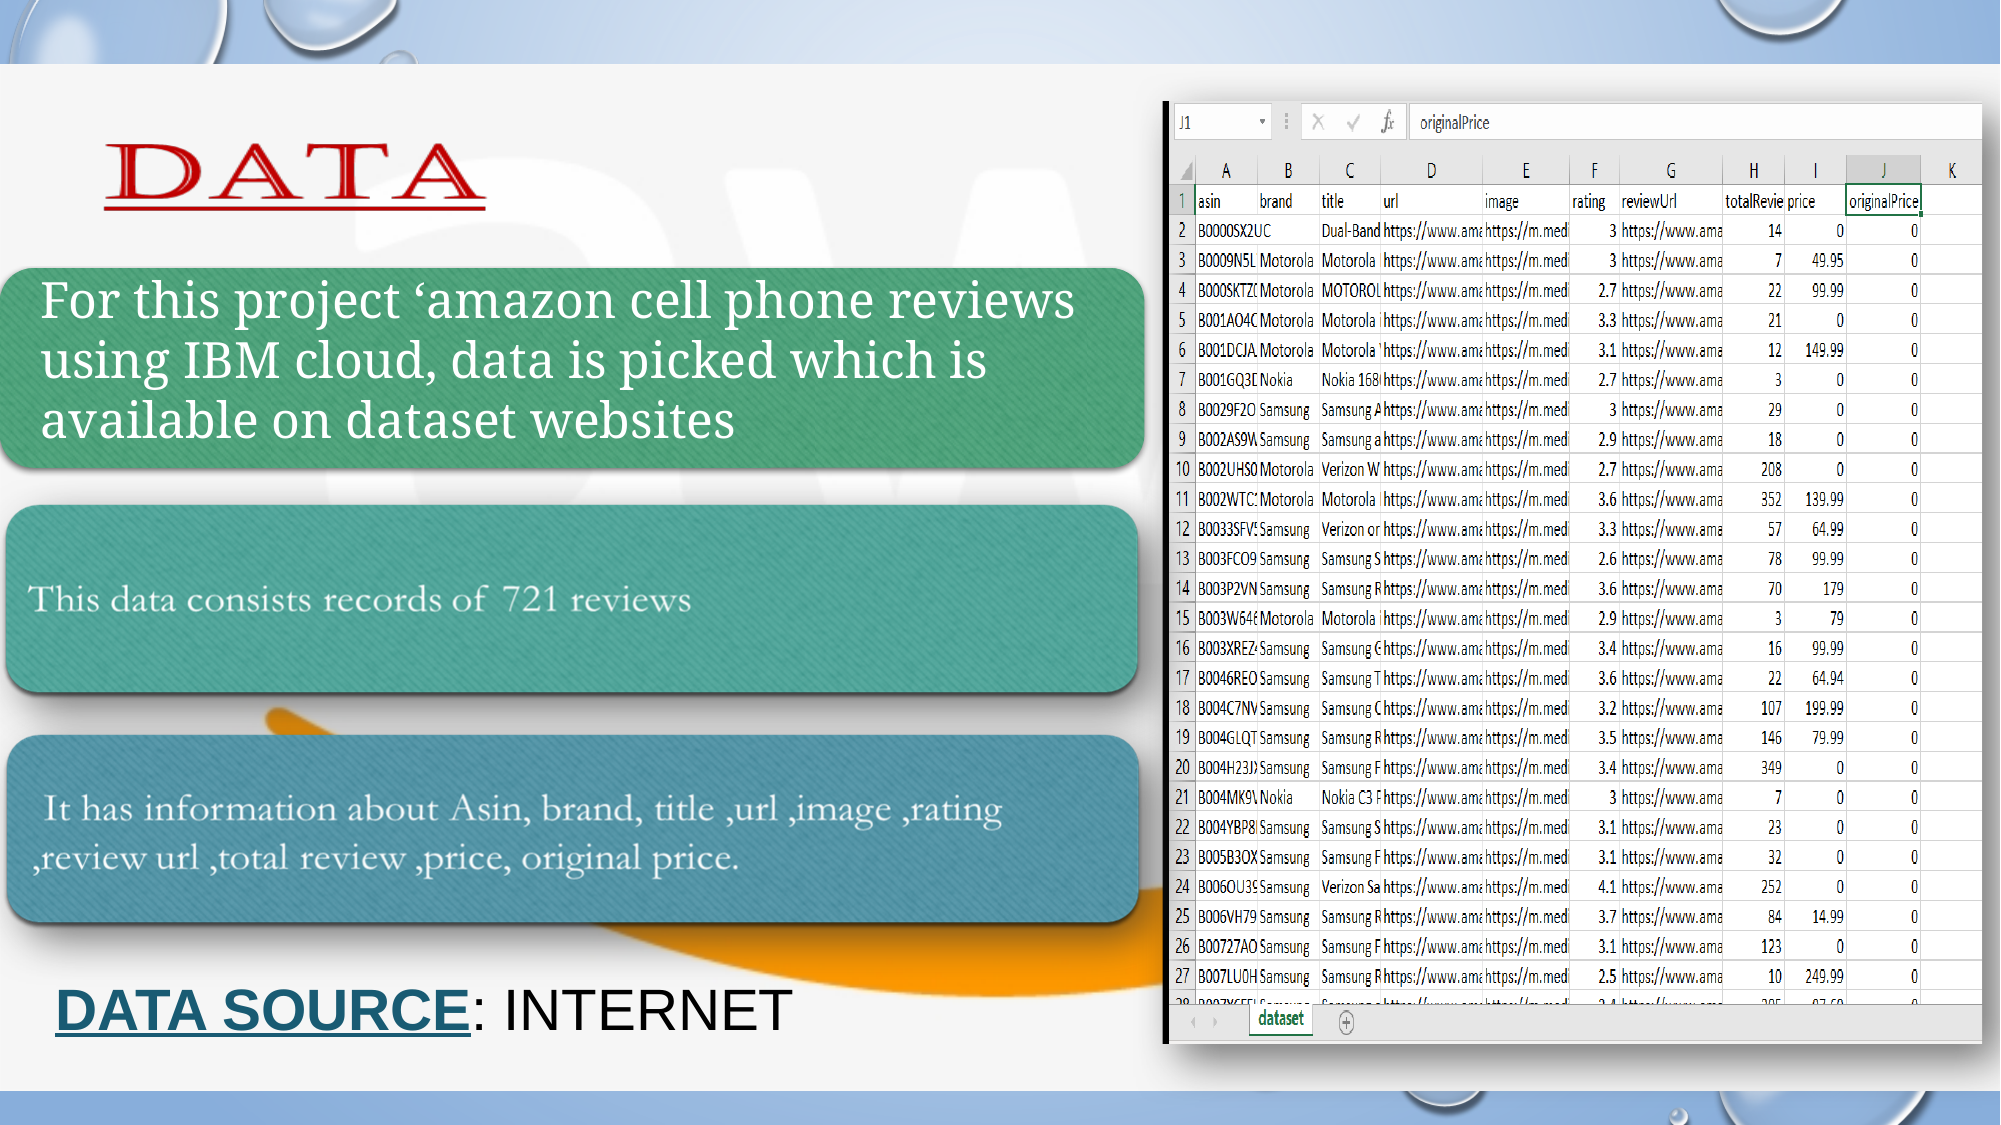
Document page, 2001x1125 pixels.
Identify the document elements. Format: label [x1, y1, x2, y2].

picture [0, 0, 2000, 1125]
text_box [0, 267, 1154, 468]
